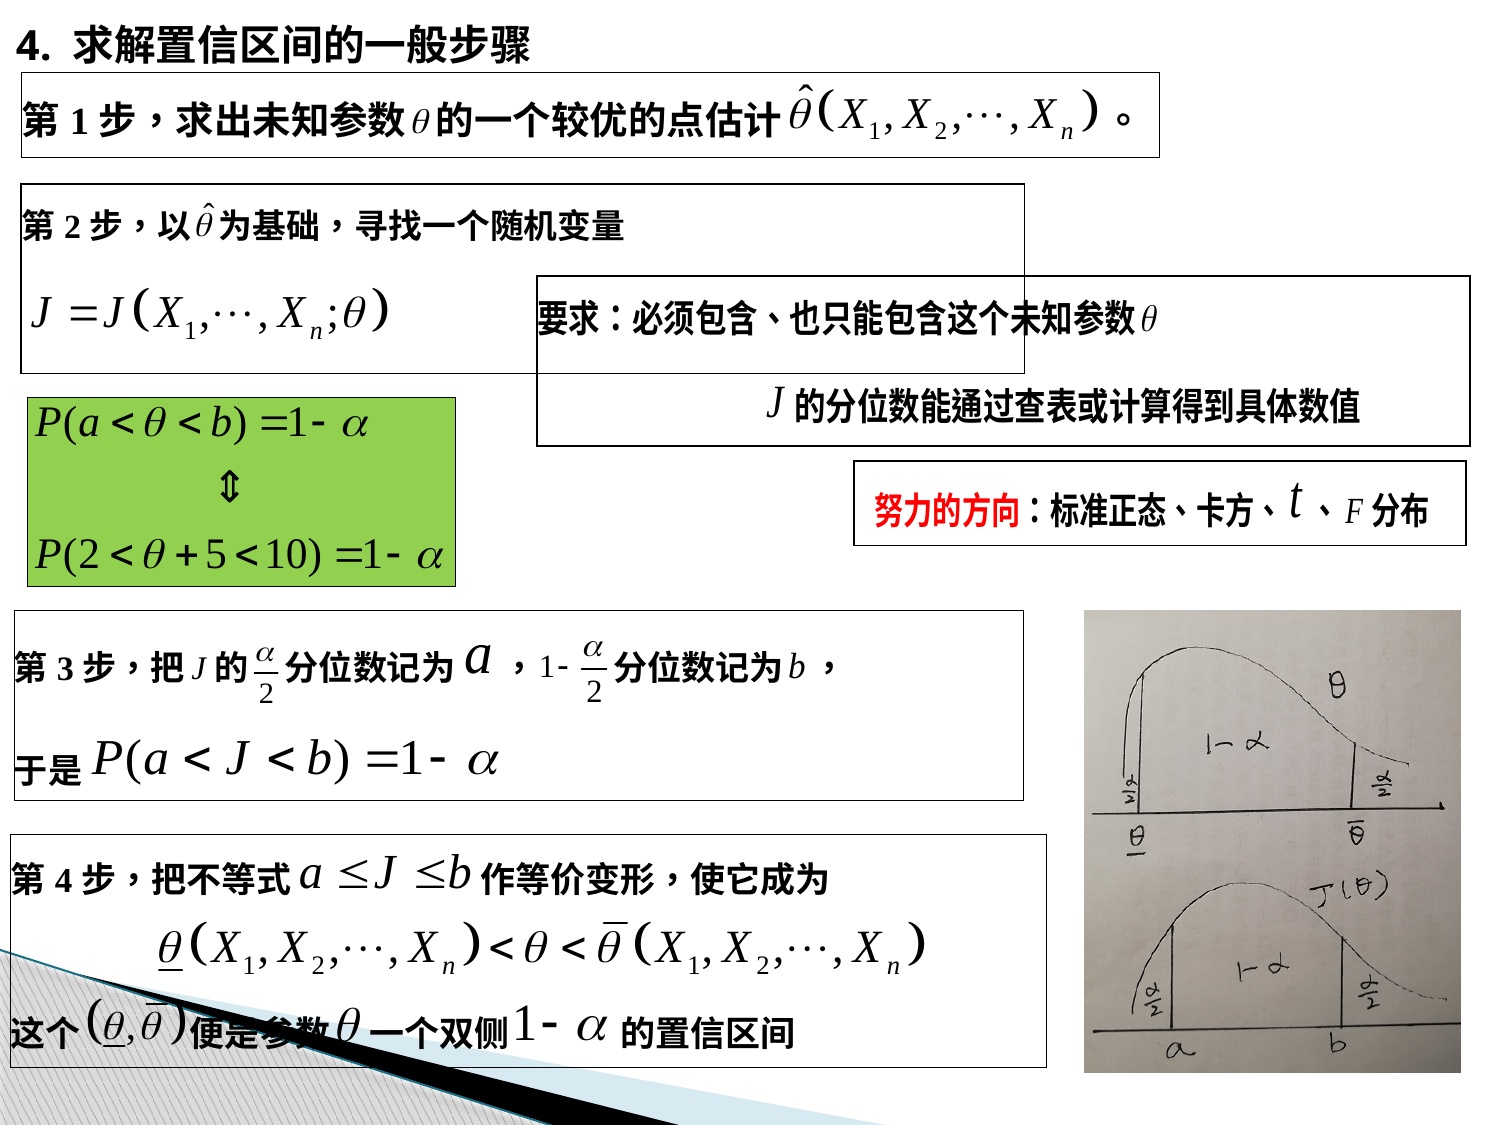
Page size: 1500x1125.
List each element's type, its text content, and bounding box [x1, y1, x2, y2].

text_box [26, 397, 456, 587]
text_box 4. 求解置信区间的一般步骤 [1, 11, 643, 77]
picture [21, 72, 1161, 158]
picture [13, 610, 1024, 801]
picture [21, 184, 1470, 446]
picture [10, 833, 1048, 1068]
picture [1083, 610, 1461, 1073]
picture [854, 461, 1466, 545]
